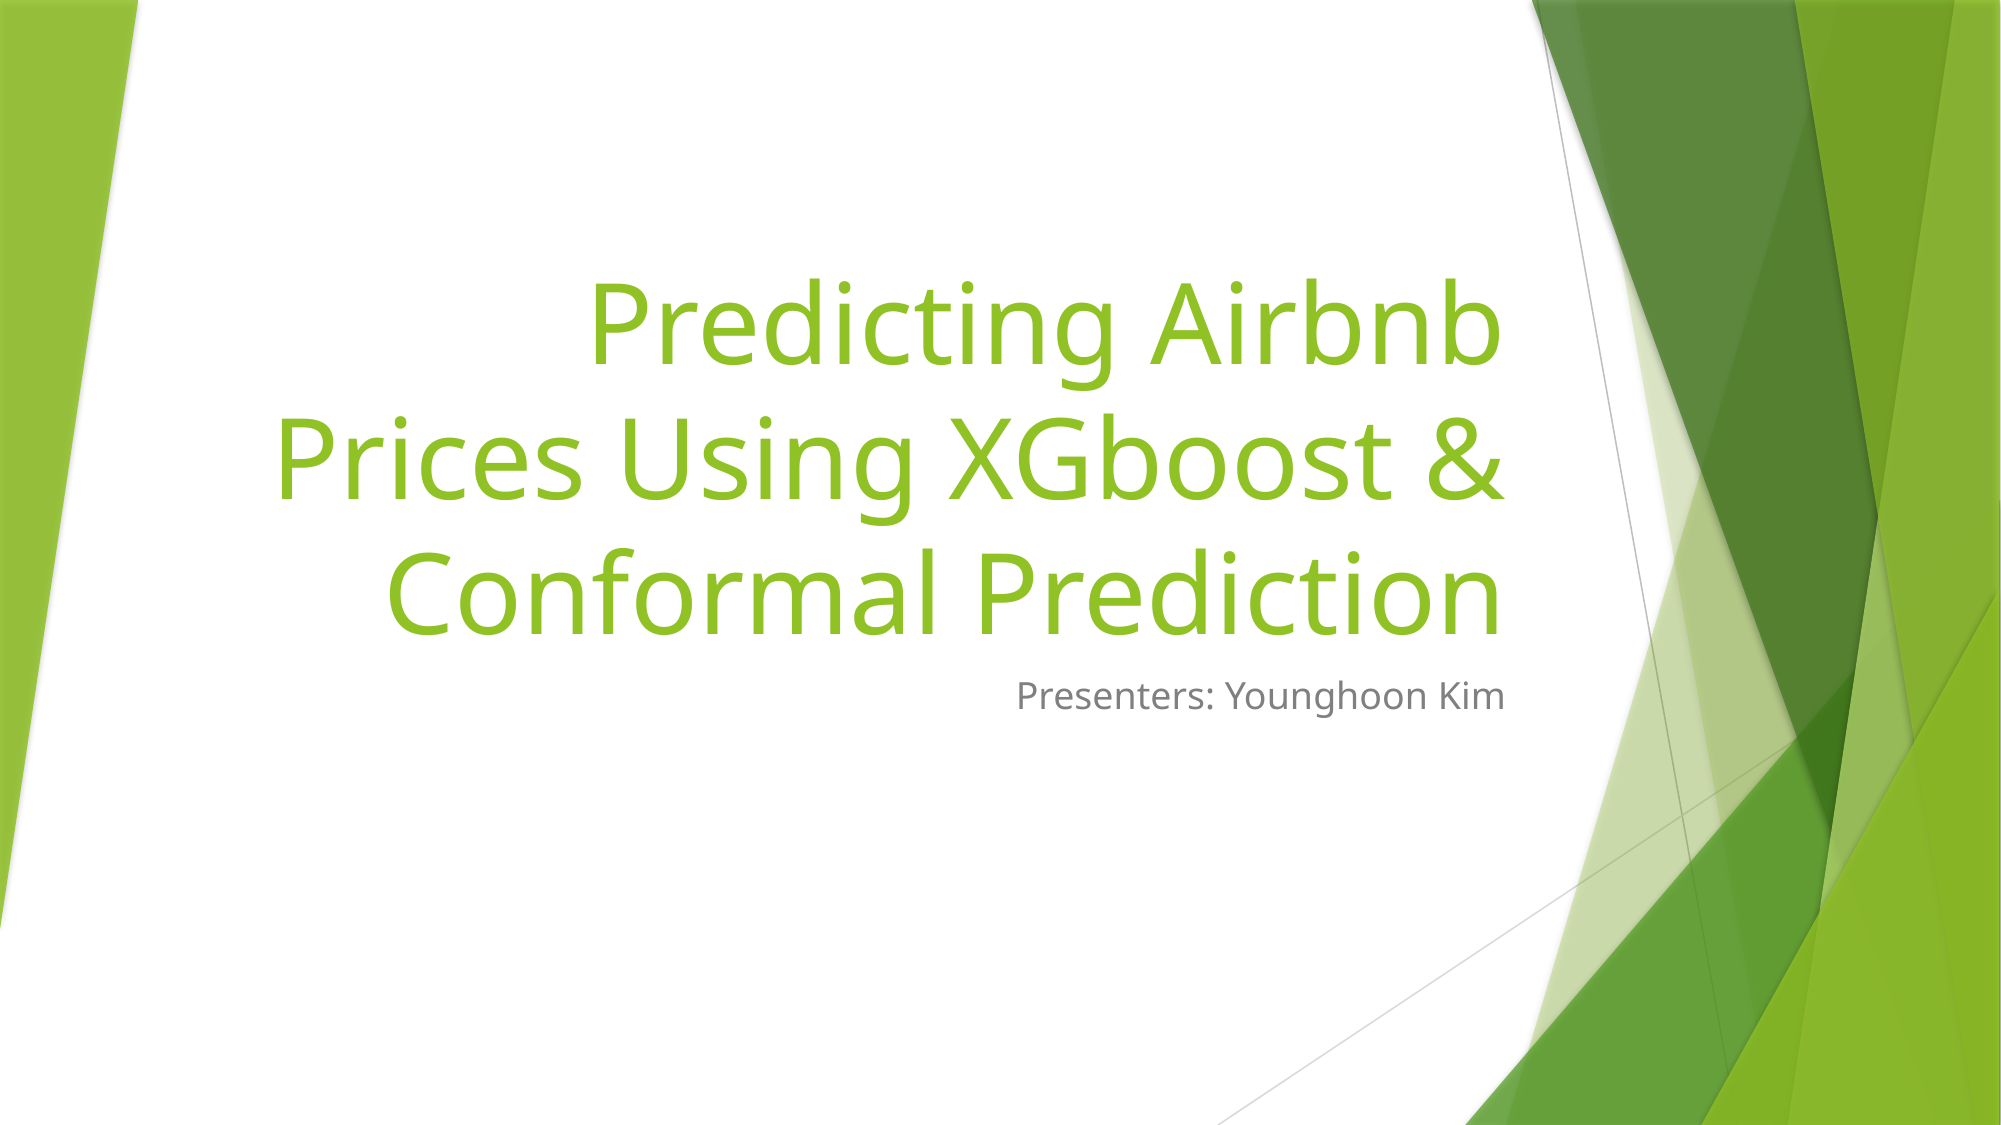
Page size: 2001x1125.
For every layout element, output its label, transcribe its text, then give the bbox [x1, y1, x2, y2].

title Predicting Airbnb Prices Using XGboost & Conformal Prediction [247, 394, 1522, 664]
subtitle Presenters: Younghoon Kim [247, 664, 1522, 845]
